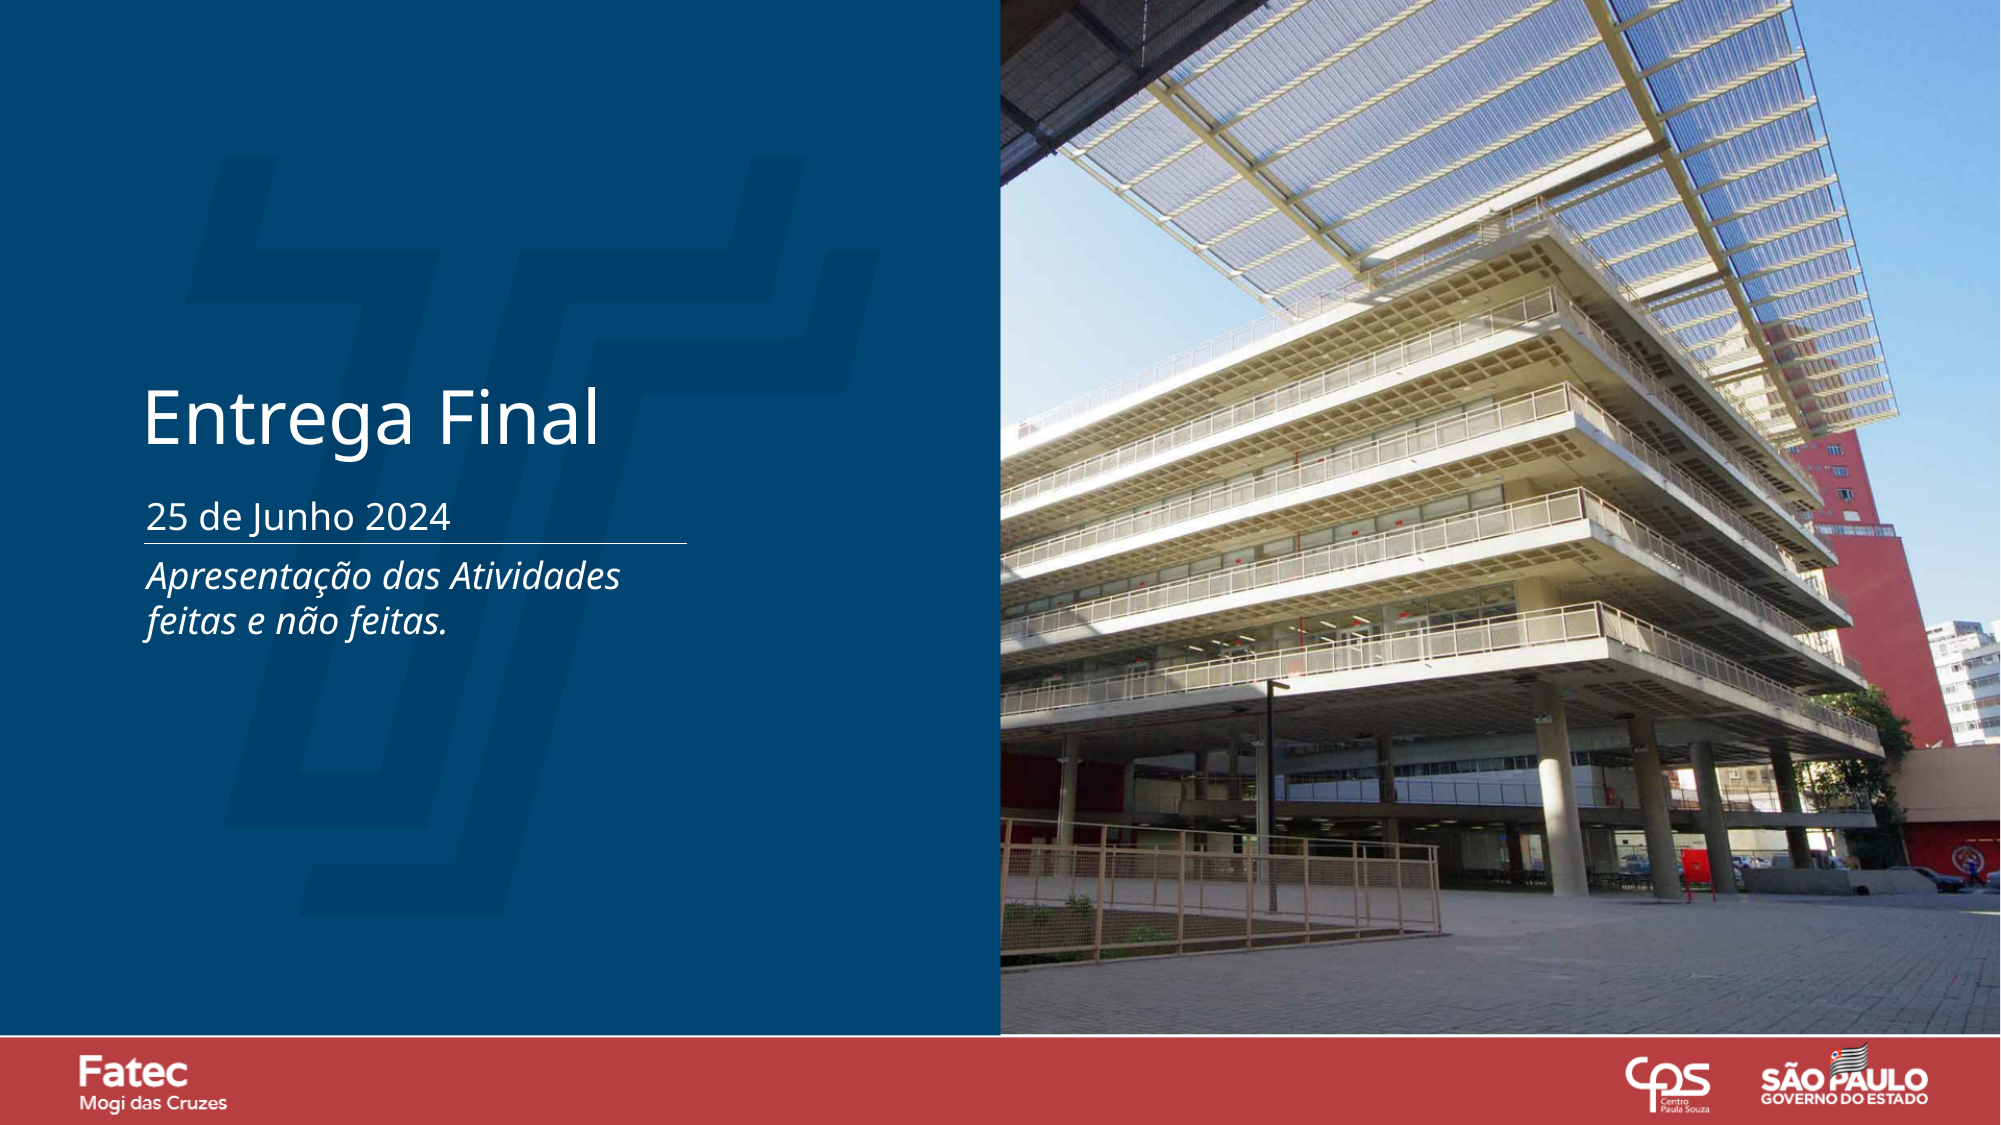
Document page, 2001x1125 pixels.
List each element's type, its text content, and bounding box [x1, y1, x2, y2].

text_box Apresentação das Atividades feitas e não feitas. [132, 544, 682, 650]
text_box 25 de Junho 2024 [131, 485, 466, 546]
text_box Entrega Final [126, 361, 628, 467]
picture [0, 0, 2001, 1125]
